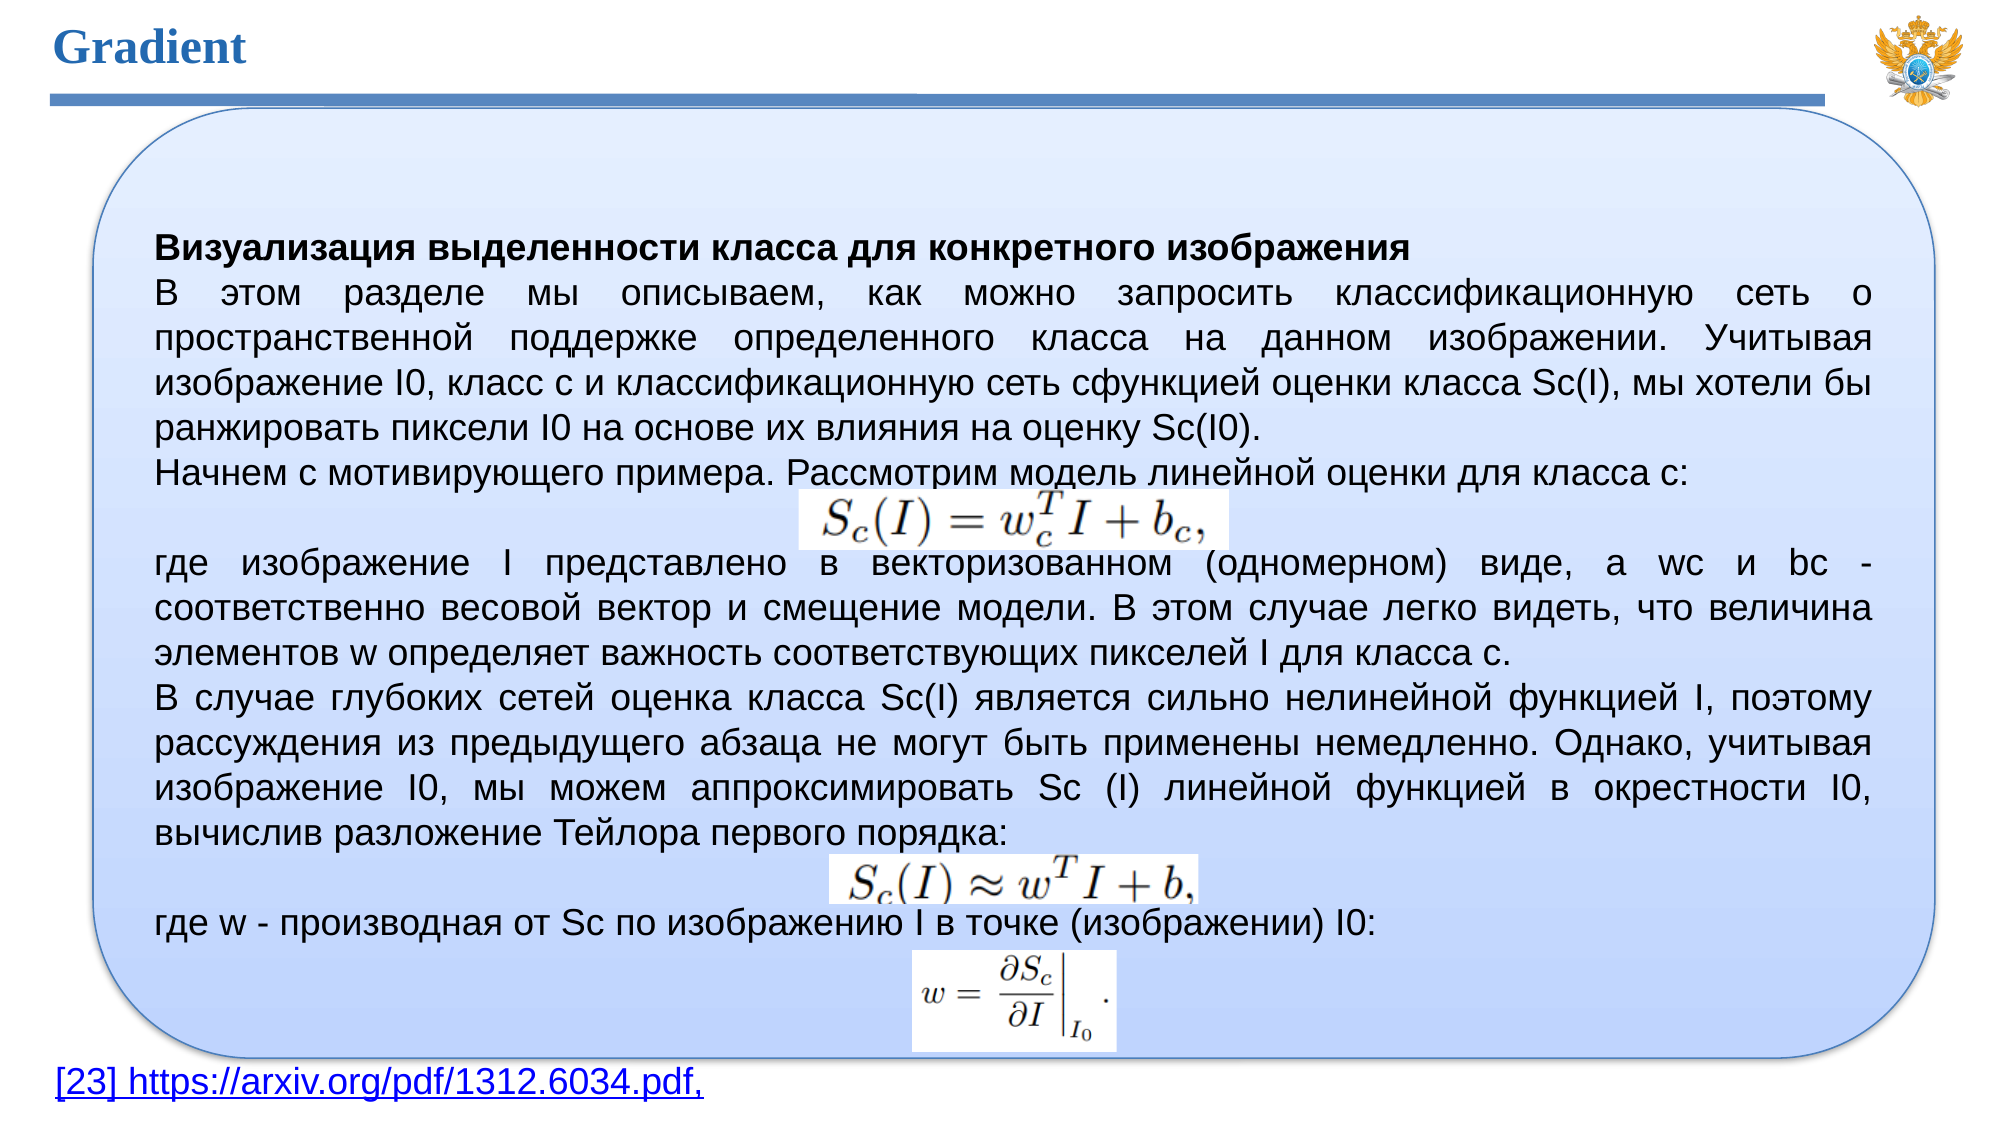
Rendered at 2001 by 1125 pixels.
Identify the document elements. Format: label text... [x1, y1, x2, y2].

title Gradient [49, 13, 1868, 84]
text_box Визуализация выделенности класса для конкретного изображения В этом разделе мы описываем, как можно запросить классификационную сеть о пространственной поддержке определенного класса на данном изображении. Учитывая изображение I0, класс c и классификационную сеть сфункцией оценки класса Sc(I), мы хотели бы ранжировать пиксели I0 на основе их влияния на оценку Sc(I0). Начнем с мотивирующего примера. Рассмотрим модель линейной оценки для класса c: где изображение I представлено в векторизованном (одномерном) виде, а wc и bc - соответственно весовой вектор и смещение модели. В этом случае легко видеть, что величина элементов w определяет важность соответствующих пикселей I для класса c. В случае глубоких сетей оценка класса Sc(I) является сильно нелинейной функцией I, поэтому рассуждения из предыдущего абзаца не могут быть применены немедленно. Однако, учитывая изображение I0, мы можем аппроксимировать Sc (I) линейной функцией в окрестности I0, вычислив разложение Тейлора первого порядка: где w - производная от Sc по изображению I в точке (изображении) I0: [92, 107, 1936, 1059]
picture [1869, 13, 1966, 109]
picture [798, 489, 1230, 550]
text_box [23] https://arxiv.org/pdf/1312.6034.pdf, [40, 1049, 720, 1110]
picture [911, 950, 1117, 1056]
picture [828, 853, 1199, 904]
